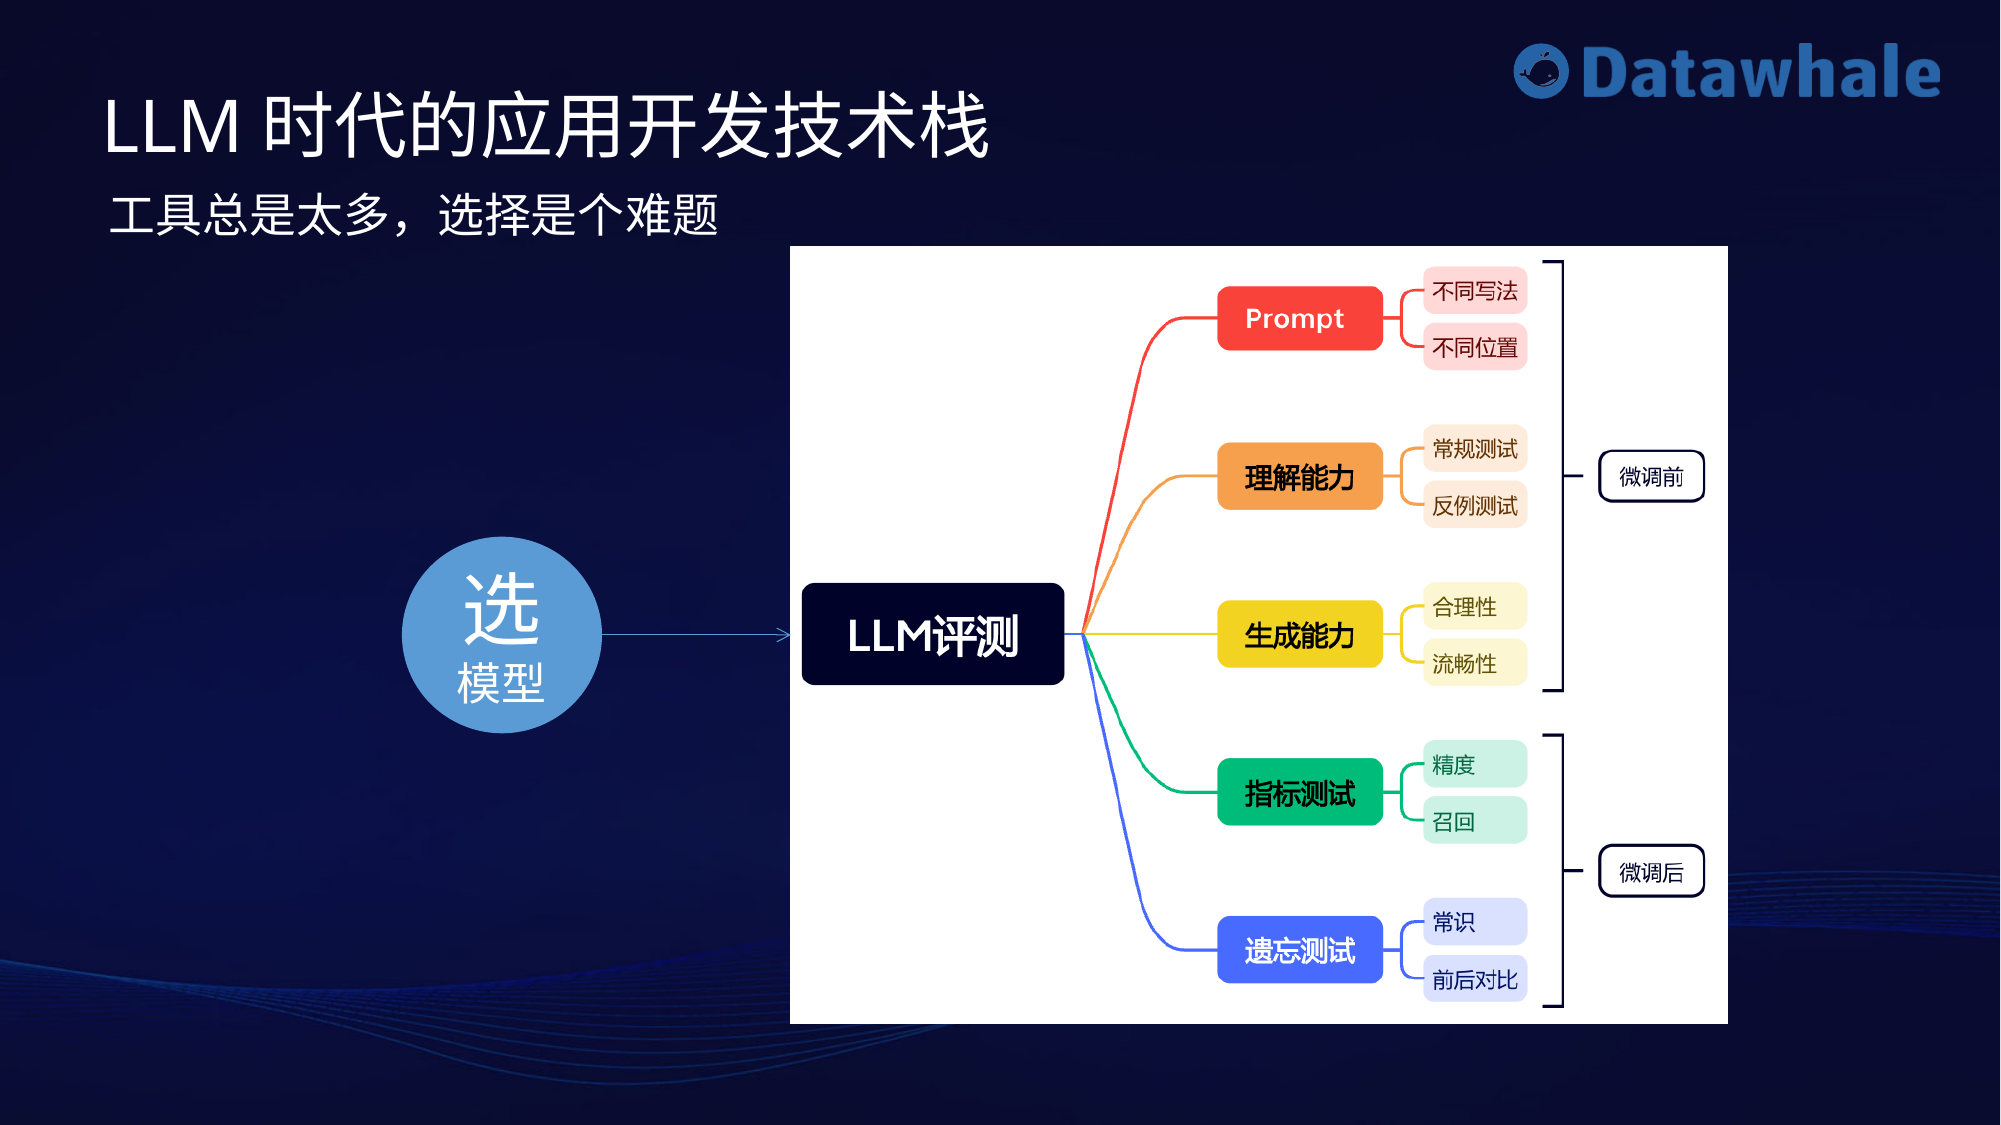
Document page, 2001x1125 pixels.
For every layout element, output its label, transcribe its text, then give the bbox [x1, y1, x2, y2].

text_box LLM时代的应用开发技术栈 [97, 75, 996, 171]
text_box 工具总是太多，选择是个难题 [103, 181, 724, 246]
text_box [1513, 43, 1940, 99]
text_box 选 模型 [400, 535, 604, 735]
picture [0, 0, 2001, 1125]
